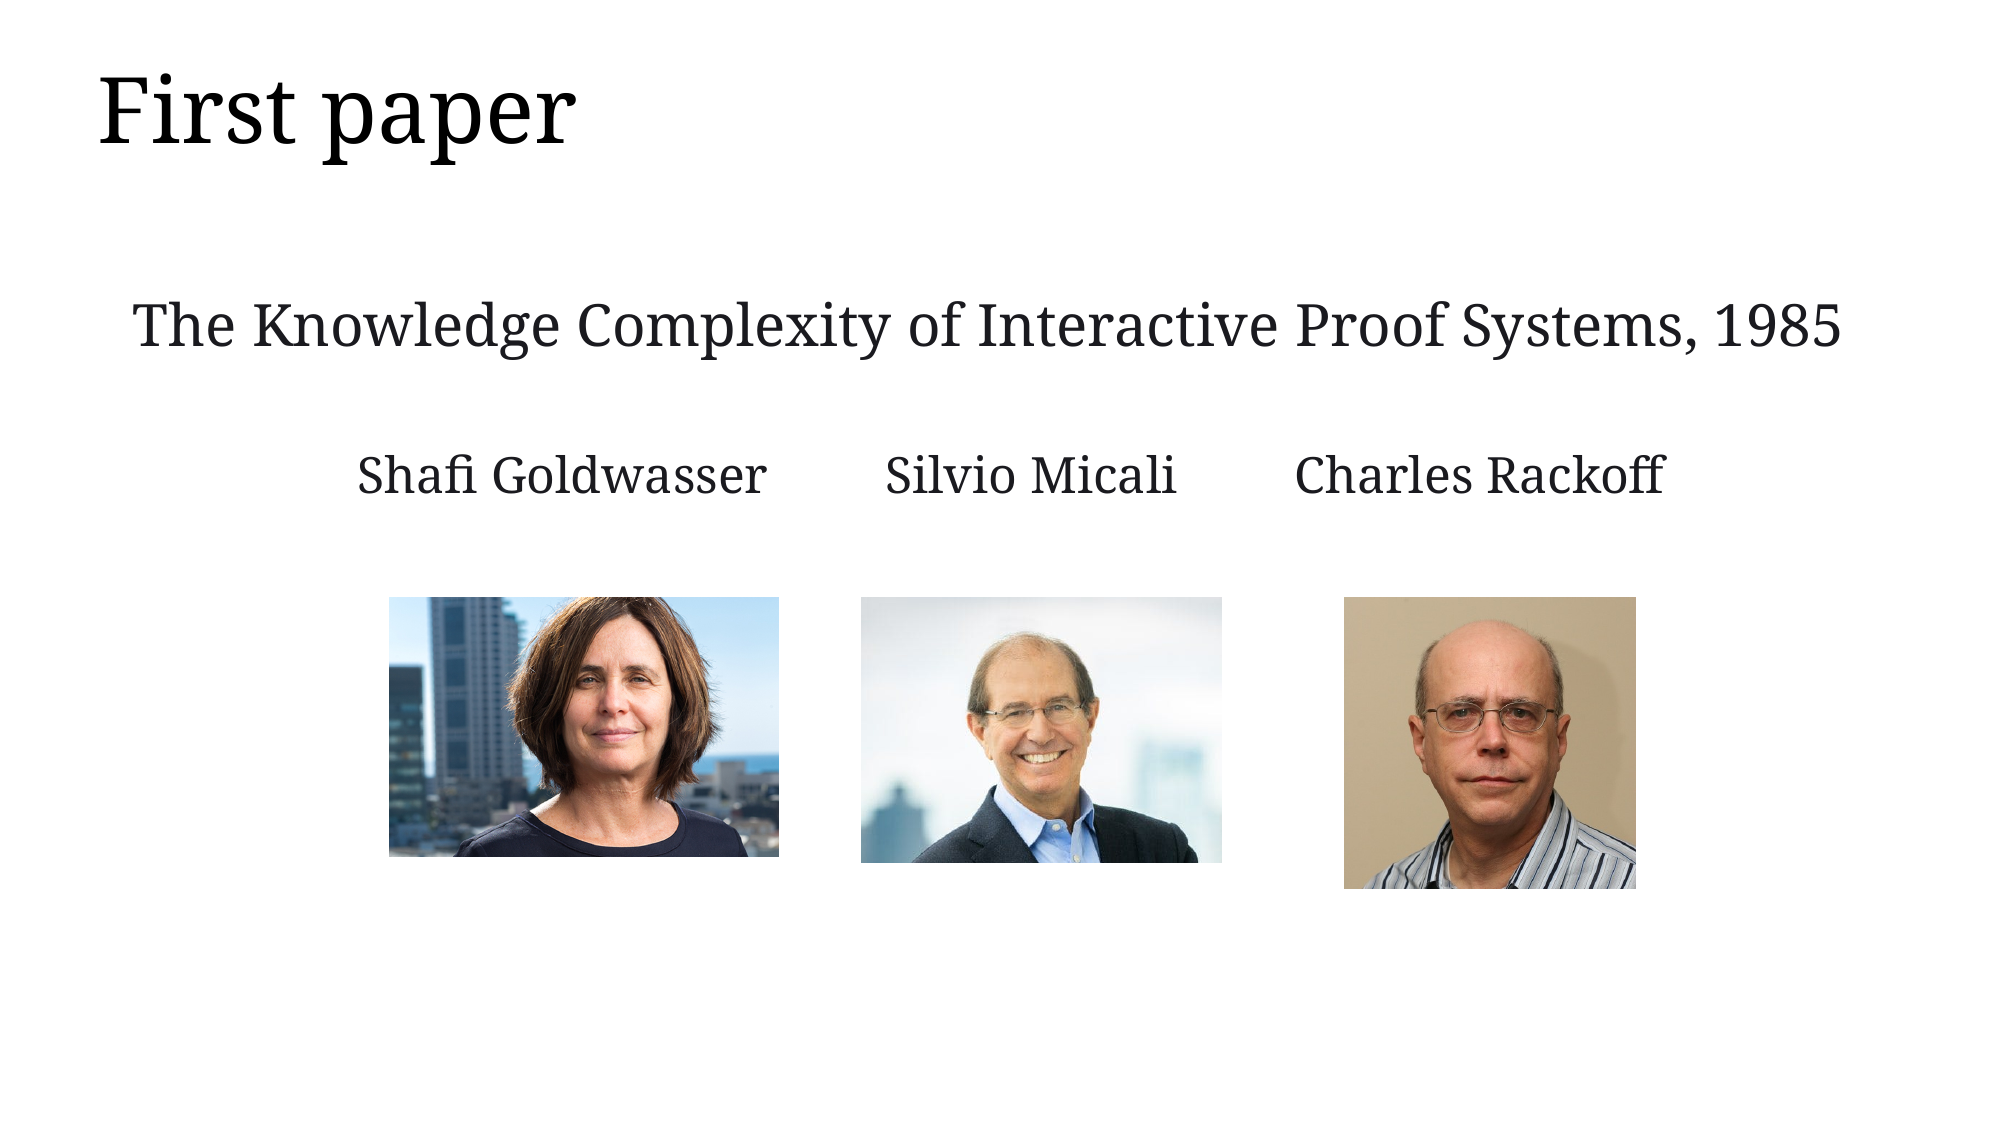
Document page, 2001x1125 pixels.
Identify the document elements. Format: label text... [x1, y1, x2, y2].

picture [861, 597, 1222, 864]
title First paper [82, 22, 1863, 205]
picture [1344, 597, 1636, 889]
text_box Shafi Goldwasser Silvio Micali Charles Rackoff [322, 436, 1714, 512]
picture [389, 597, 779, 857]
text_box The Knowledge Complexity of Interactive Proof Systems, 1985 [82, 280, 1895, 426]
